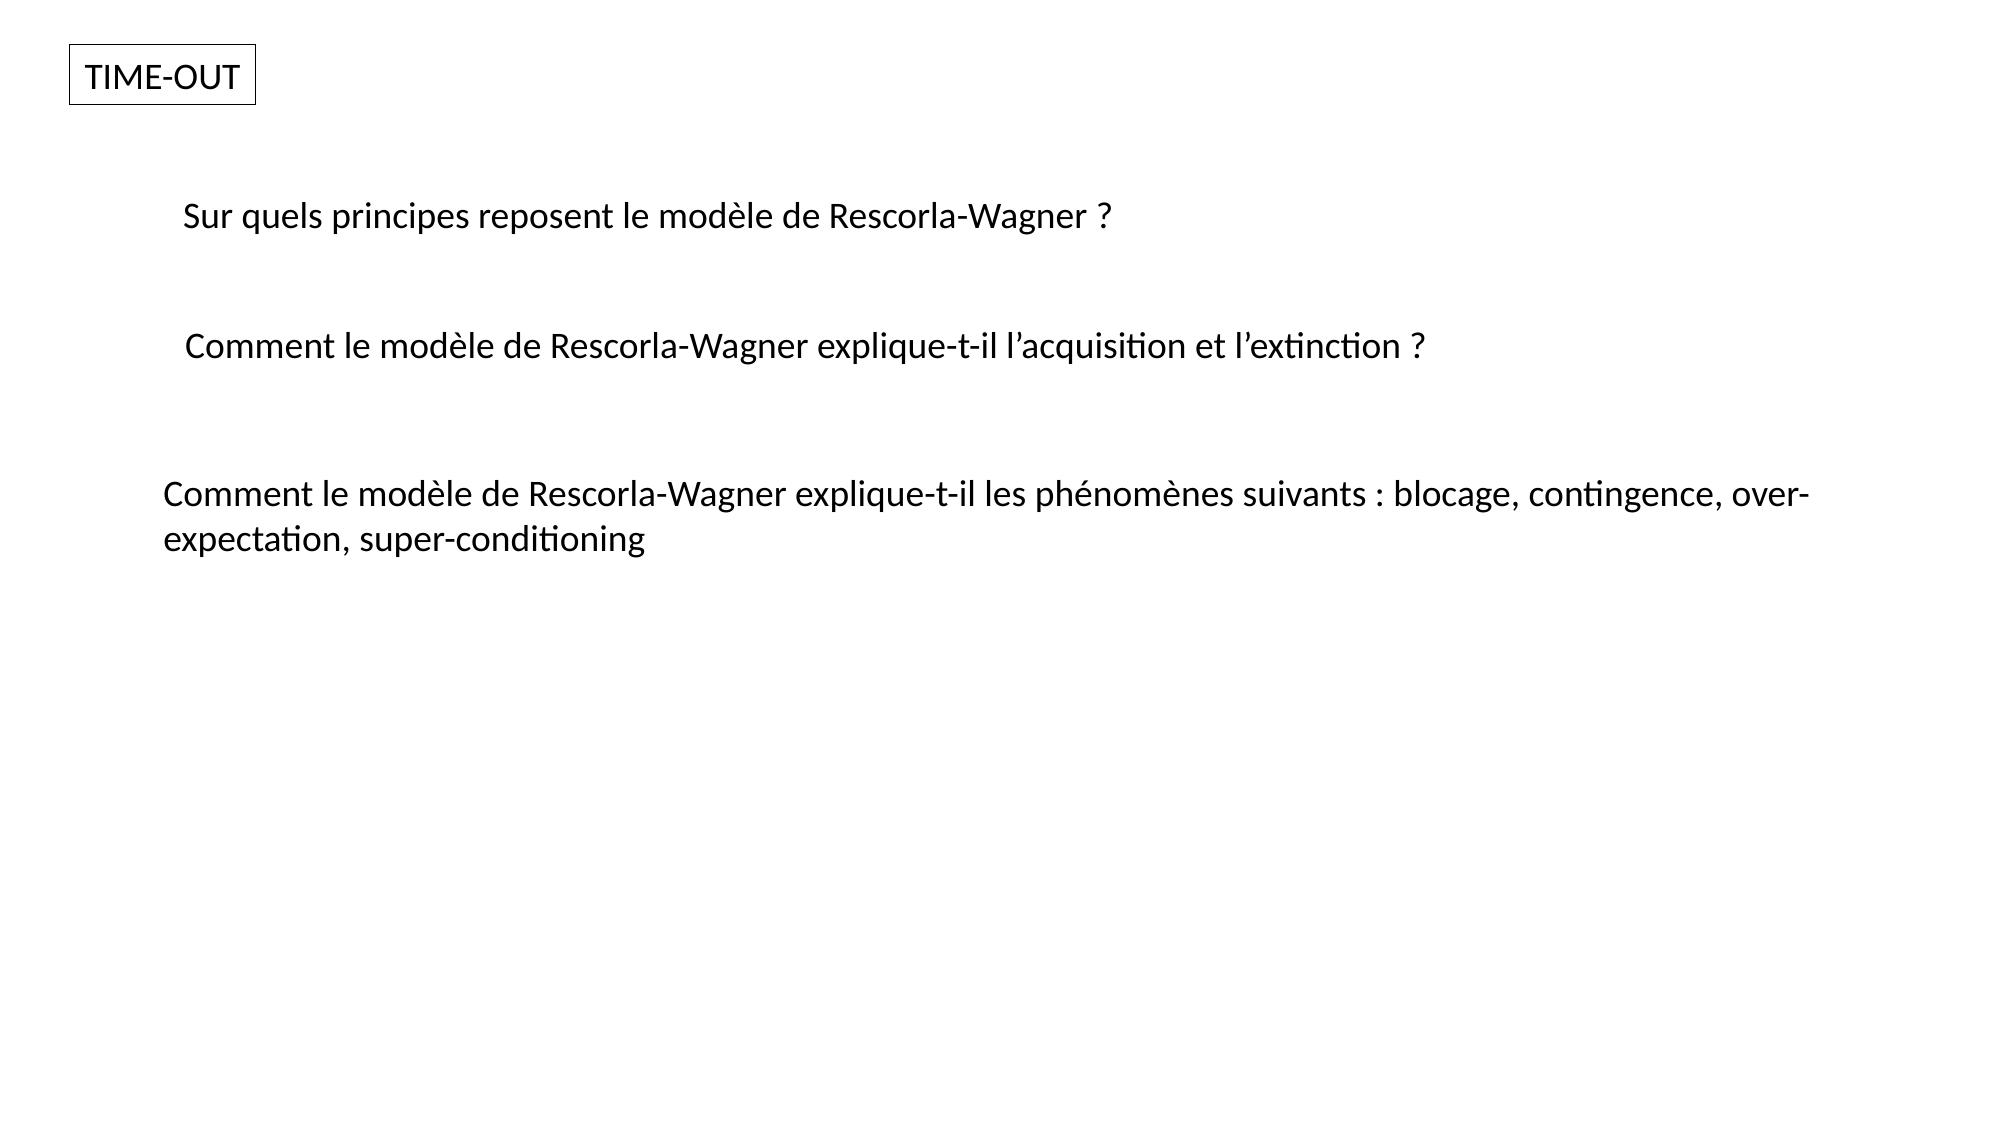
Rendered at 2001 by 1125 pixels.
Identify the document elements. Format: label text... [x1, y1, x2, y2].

text_box Comment le modèle de Rescorla-Wagner explique-t-il l’acquisition et l’extinction ? [170, 314, 1444, 374]
text_box TIME-OUT [69, 44, 256, 105]
text_box Comment le modèle de Rescorla-Wagner explique-t-il les phénomènes suivants : blocage, contingence, over-expectation, super-conditioning [148, 461, 1969, 567]
text_box Sur quels principes reposent le modèle de Rescorla-Wagner ? [168, 183, 1130, 244]
